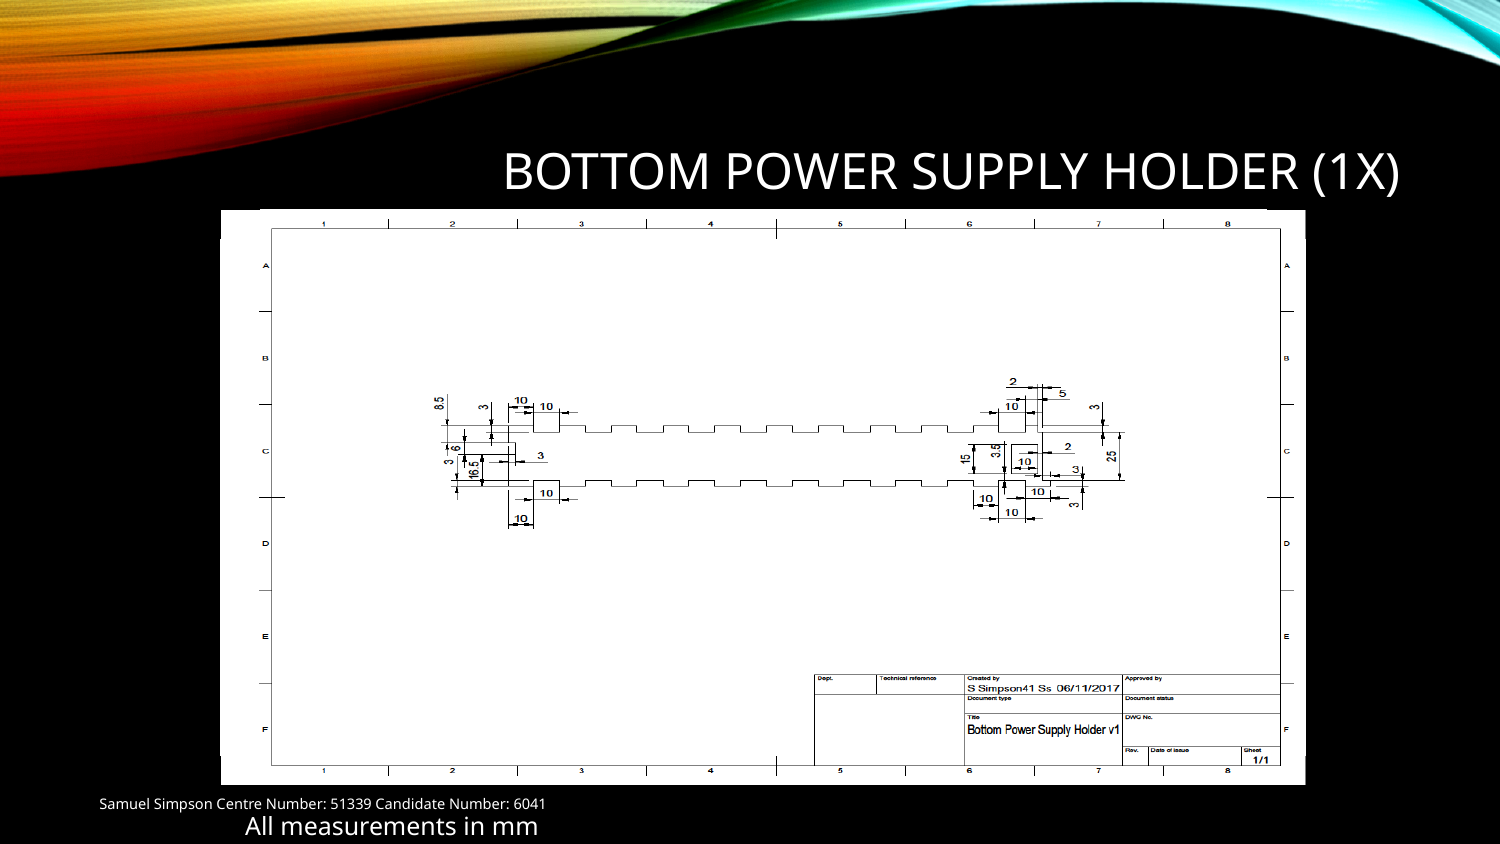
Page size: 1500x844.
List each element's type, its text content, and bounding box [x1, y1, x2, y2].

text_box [220, 208, 1306, 785]
picture [0, 0, 1500, 178]
text_box All measurements in mm [230, 802, 762, 844]
title Bottom Power Supply Holder (1x) [356, 94, 1416, 254]
footer Samuel Simpson Centre Number: 51339 Candidate Number: 6041 [84, 781, 1041, 827]
